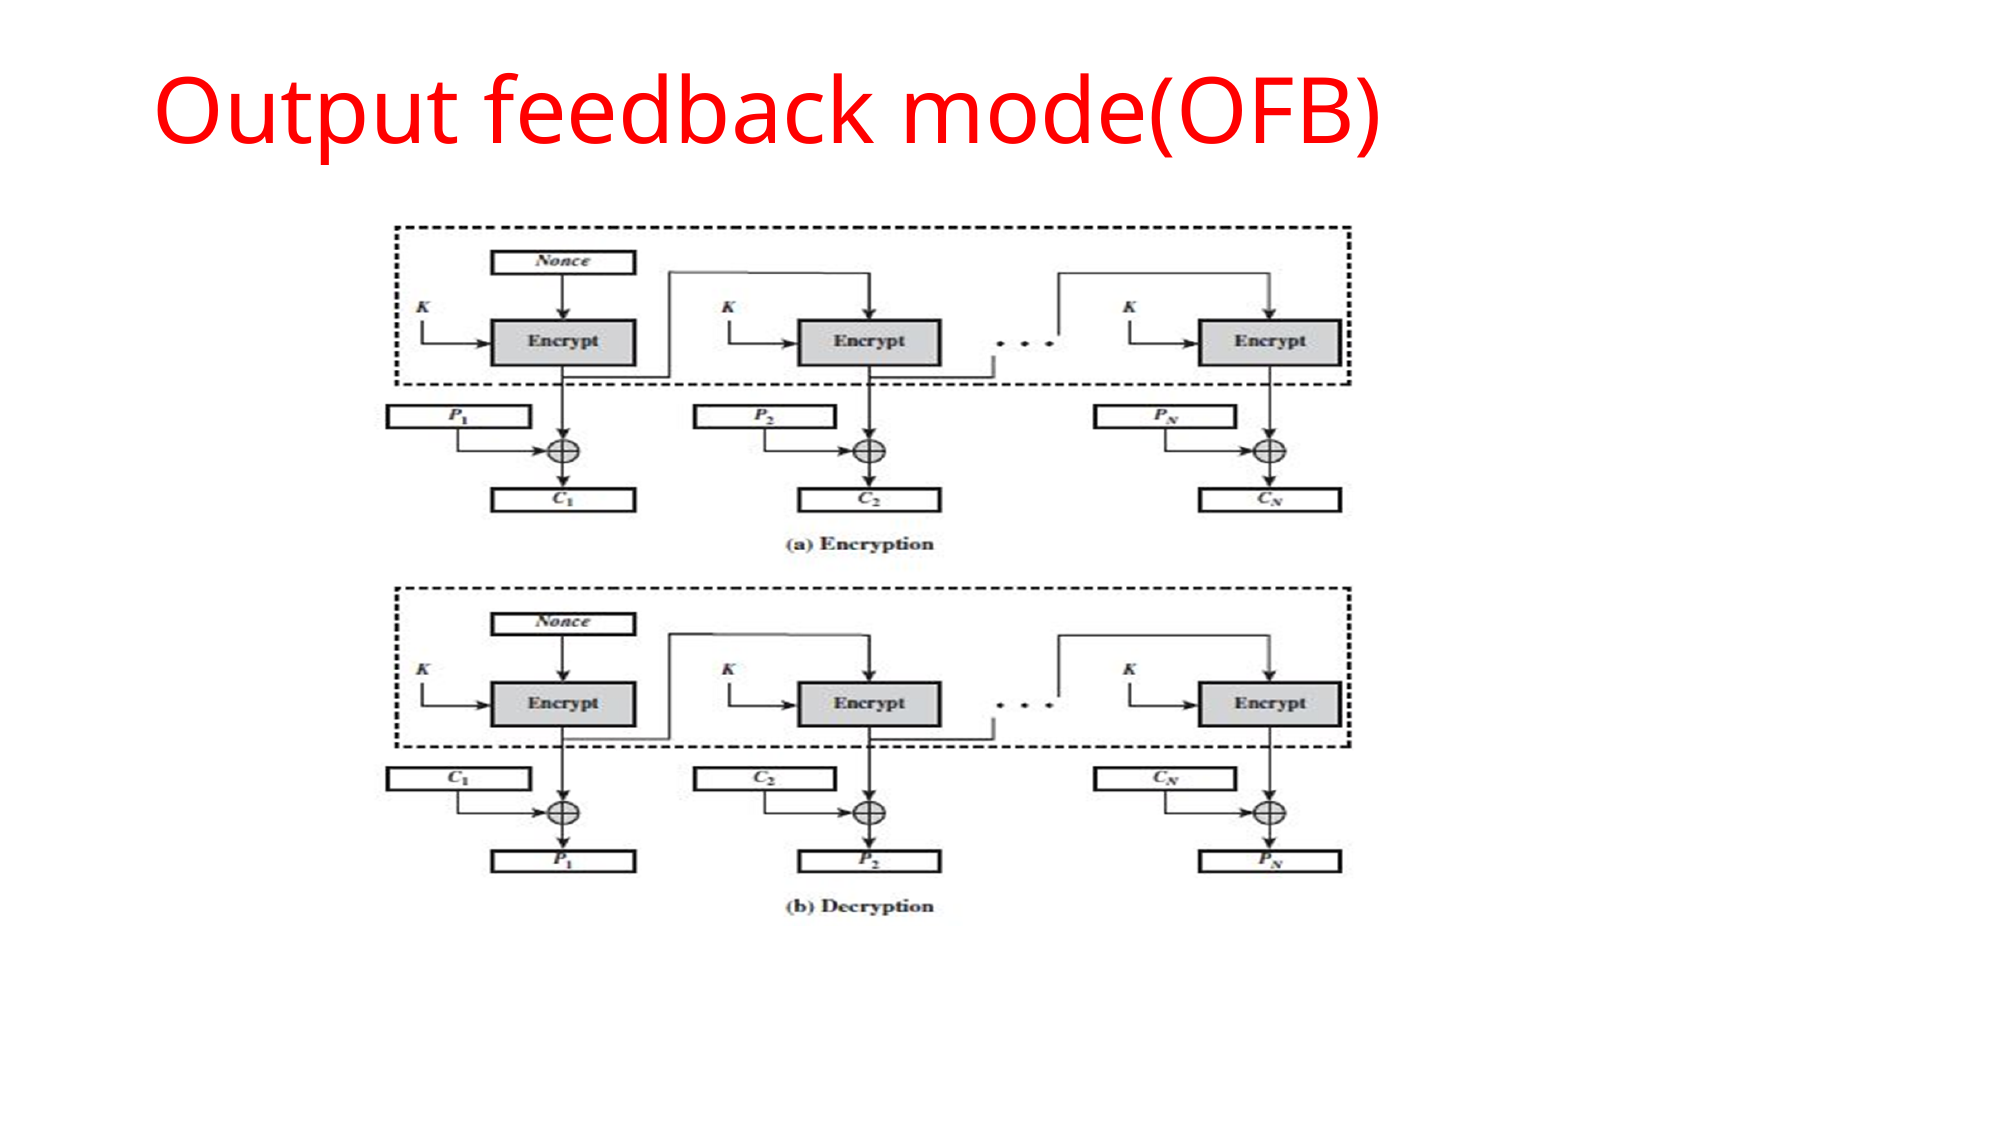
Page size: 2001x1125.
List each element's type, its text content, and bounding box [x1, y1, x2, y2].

title Output feedback mode(OFB) [137, 59, 1863, 278]
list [285, 211, 1482, 926]
